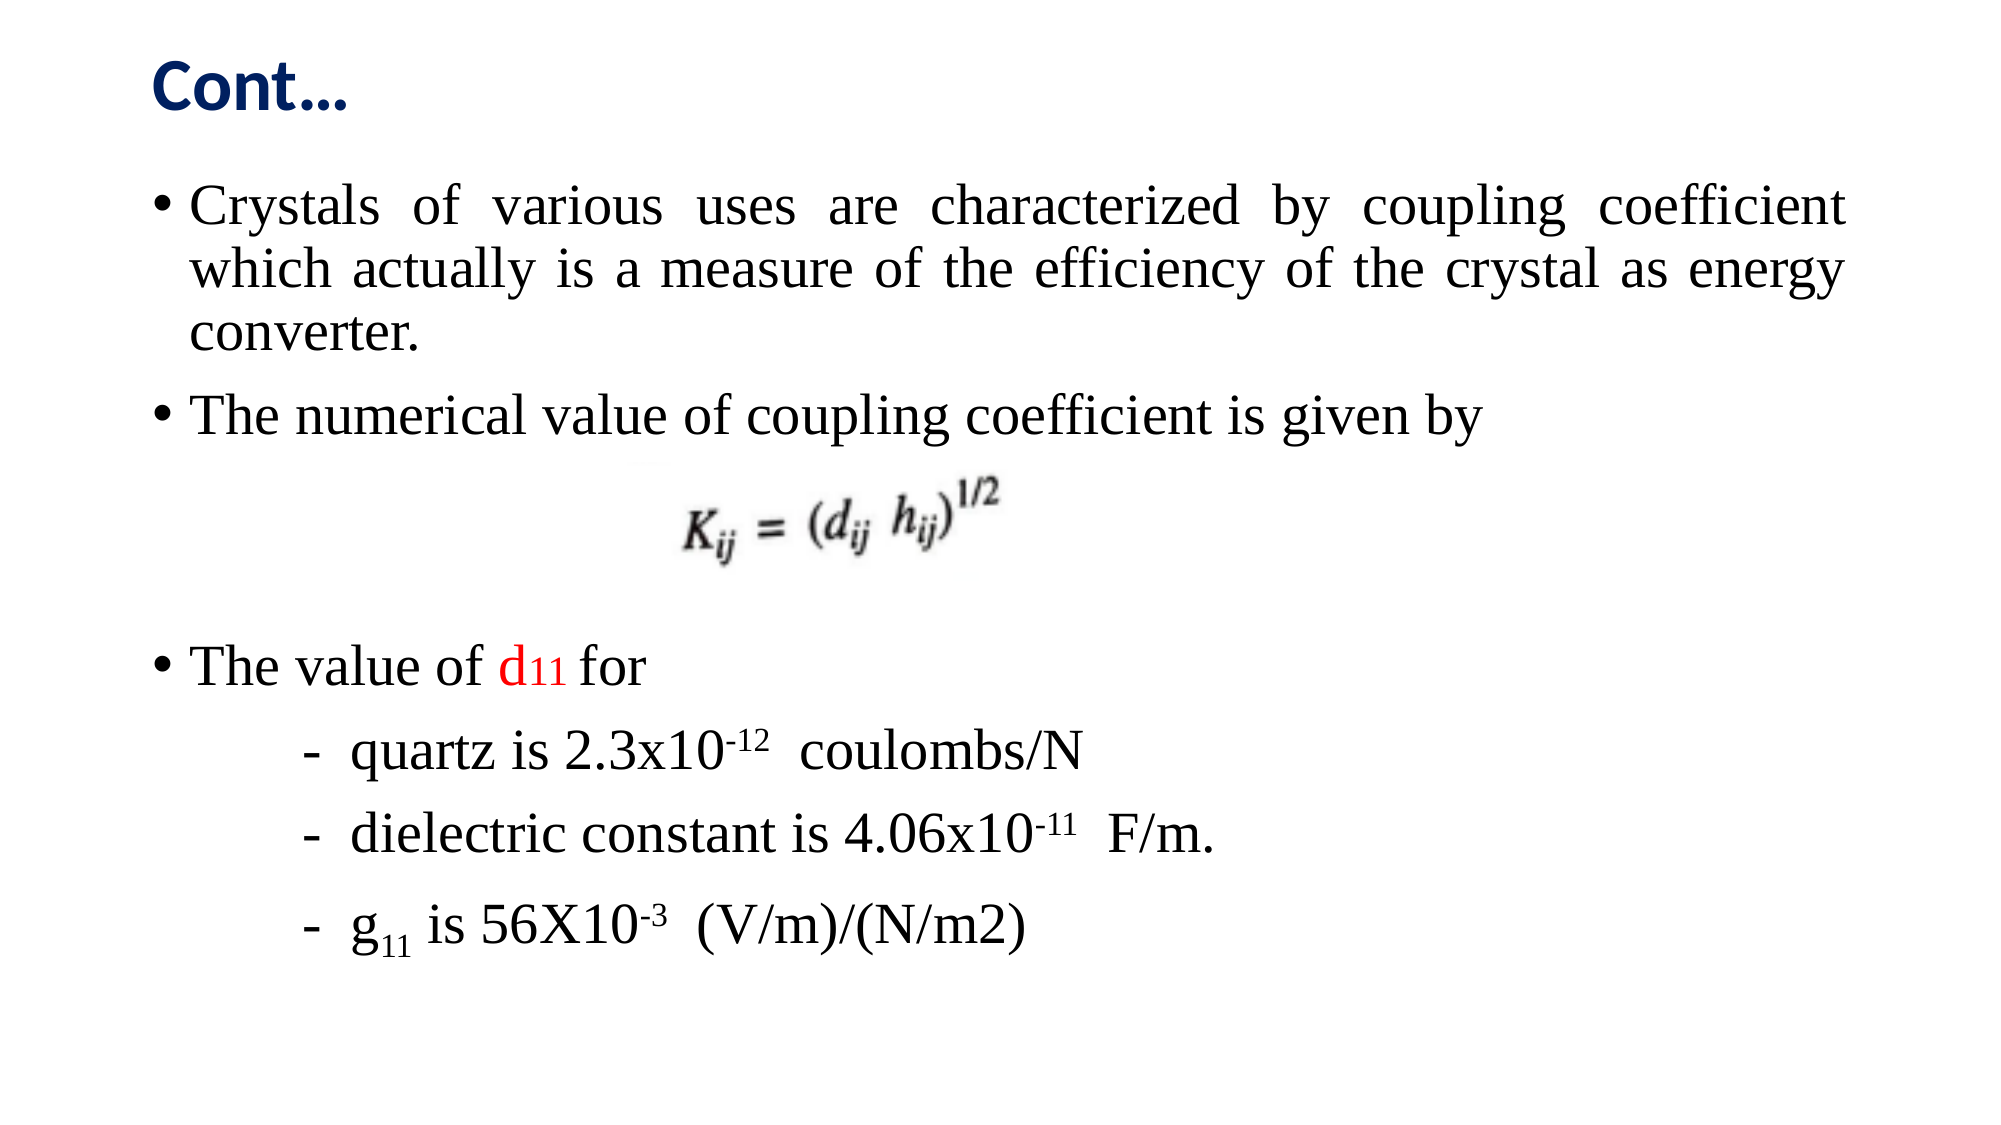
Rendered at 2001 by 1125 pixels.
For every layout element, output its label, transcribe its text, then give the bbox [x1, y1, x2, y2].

picture [626, 462, 1044, 582]
list Crystals of various uses are characterized by coupling coefficient which actually is a measure of the efficiency of the crystal as energy converter. The numerical value of coupling coefficient is given by The value of d11 for - quartz is 2.3x10-12 coulombs/N - dielectric constant is 4.06x10-11 F/m. - g11 is 56X10-3 (V/m)/(N/m2) [137, 167, 1863, 1014]
title Cont… [137, 59, 1863, 112]
